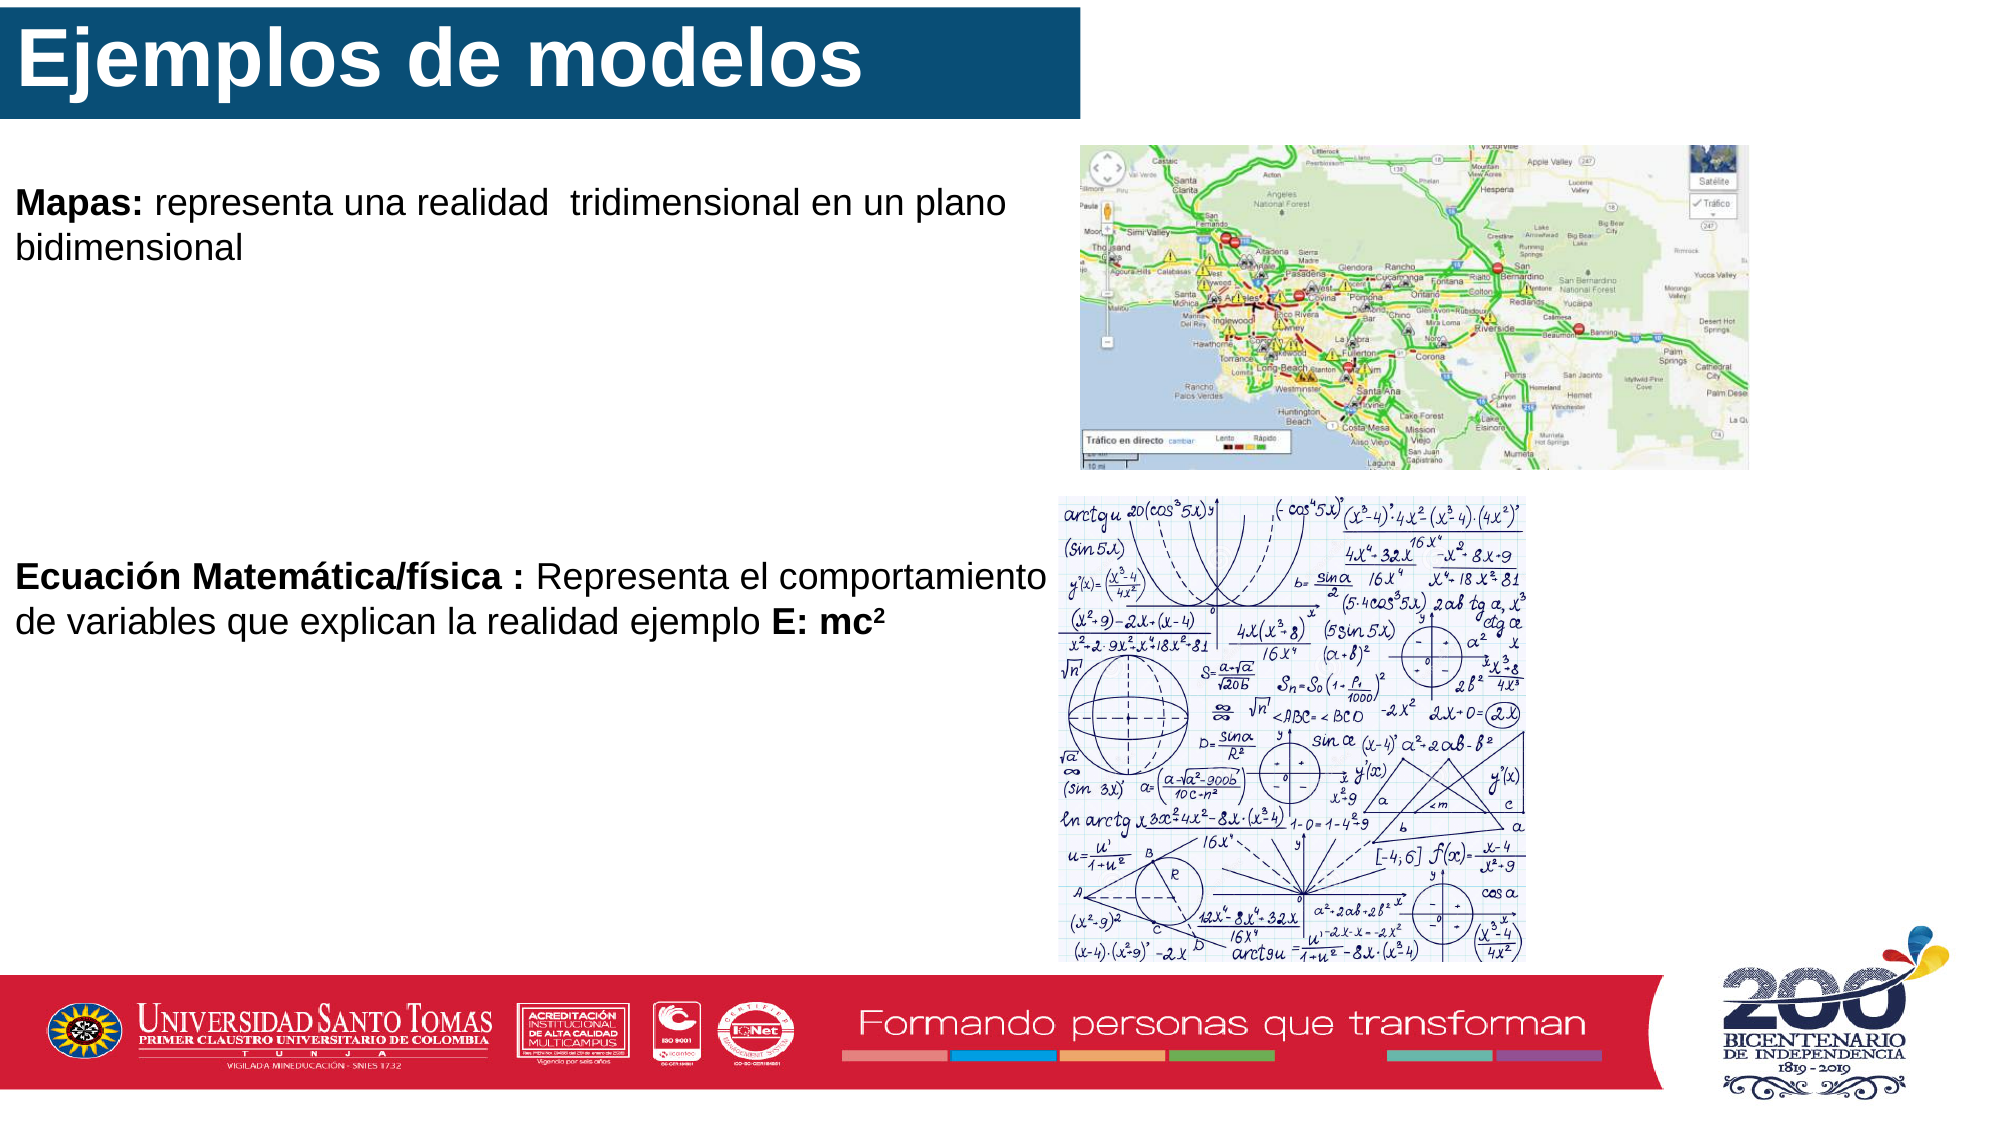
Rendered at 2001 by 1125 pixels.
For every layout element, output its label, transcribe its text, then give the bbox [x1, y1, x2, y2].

picture [0, 1, 2000, 1124]
text_box Ejemplos de modelos [0, 7, 1081, 119]
text_box Mapas: representa una realidad tridimensional en un plano bidimensional [0, 169, 1075, 320]
text_box Ecuación Matemática/física : Representa el comportamiento de variables que explican la realidad ejemplo E: mc2 [0, 544, 1052, 695]
